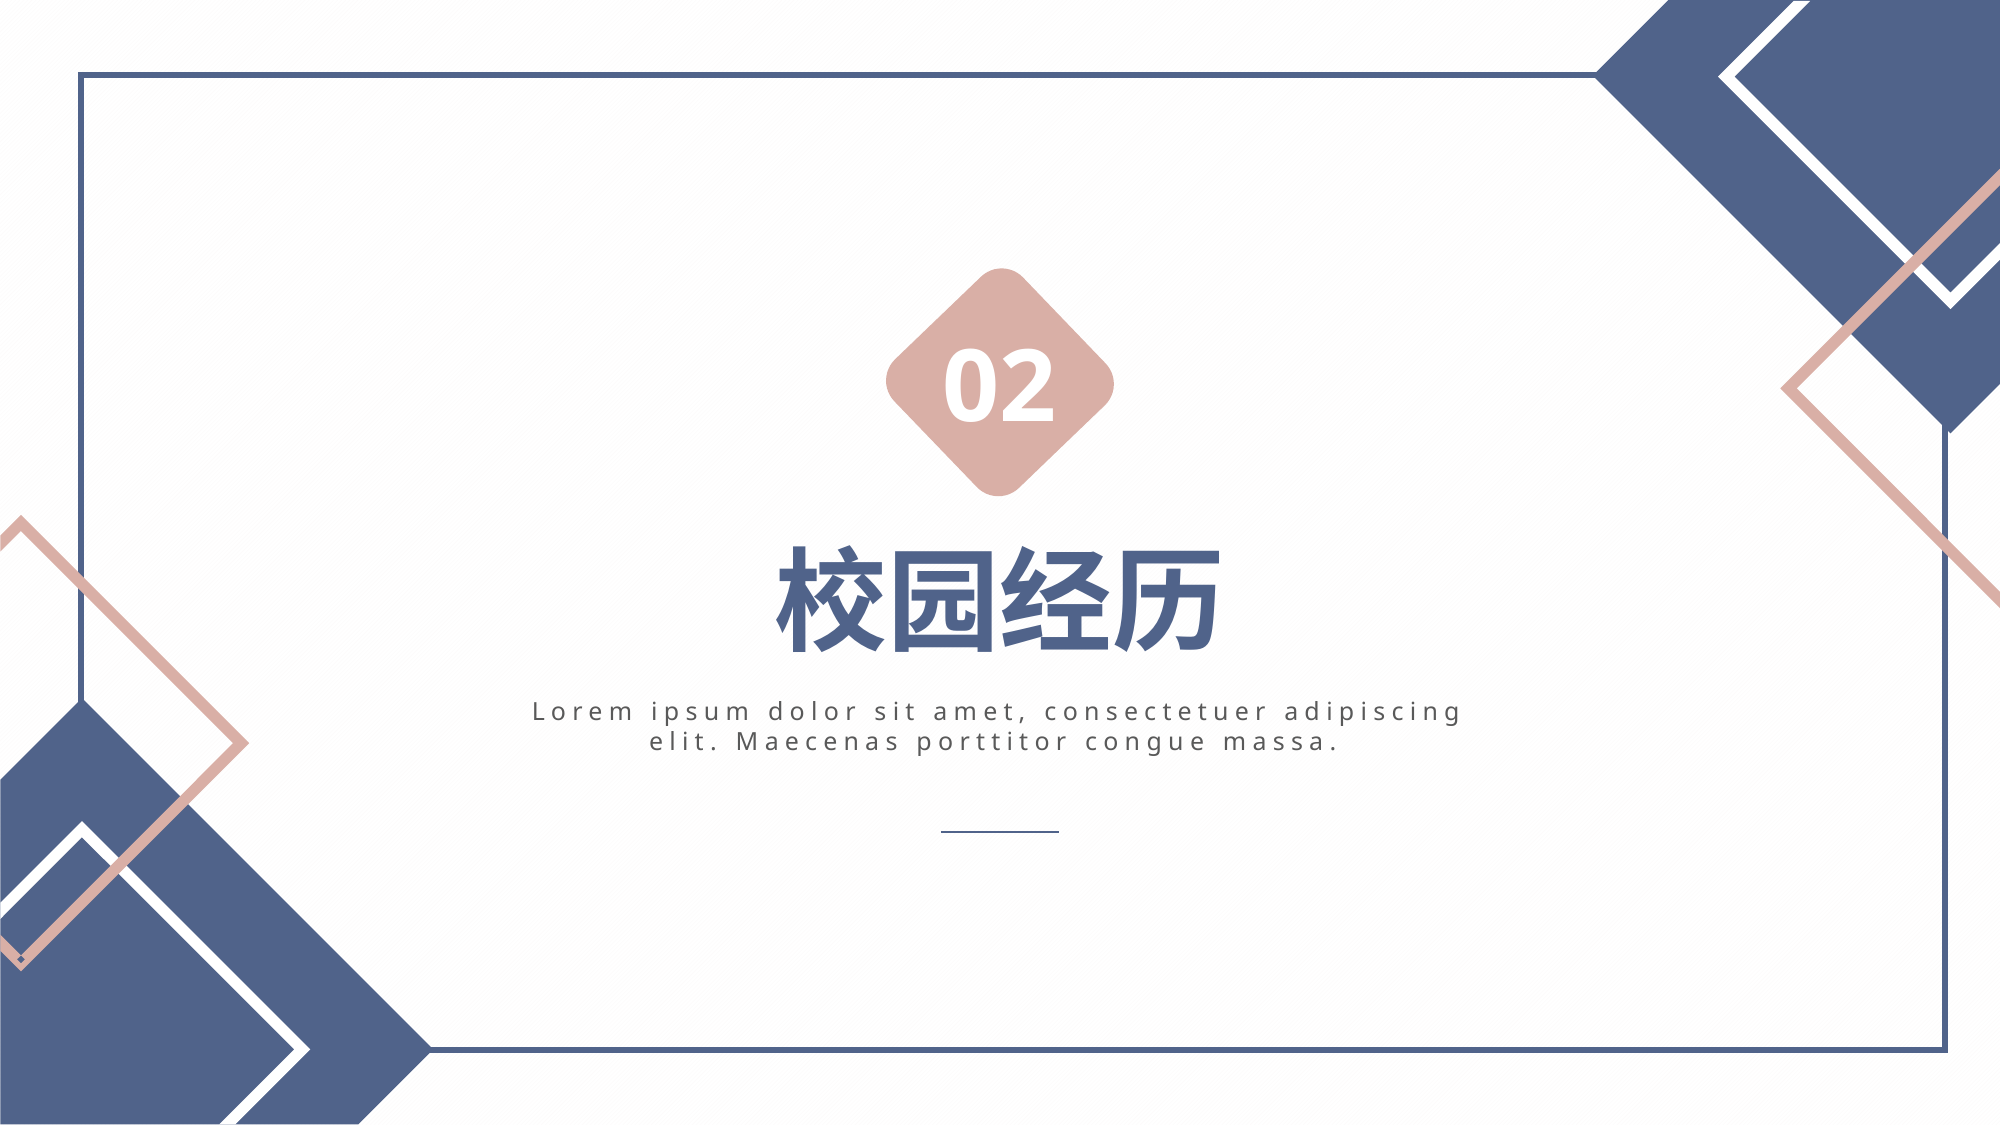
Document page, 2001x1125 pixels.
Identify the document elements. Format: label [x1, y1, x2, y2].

text_box [475, 293, 1525, 832]
